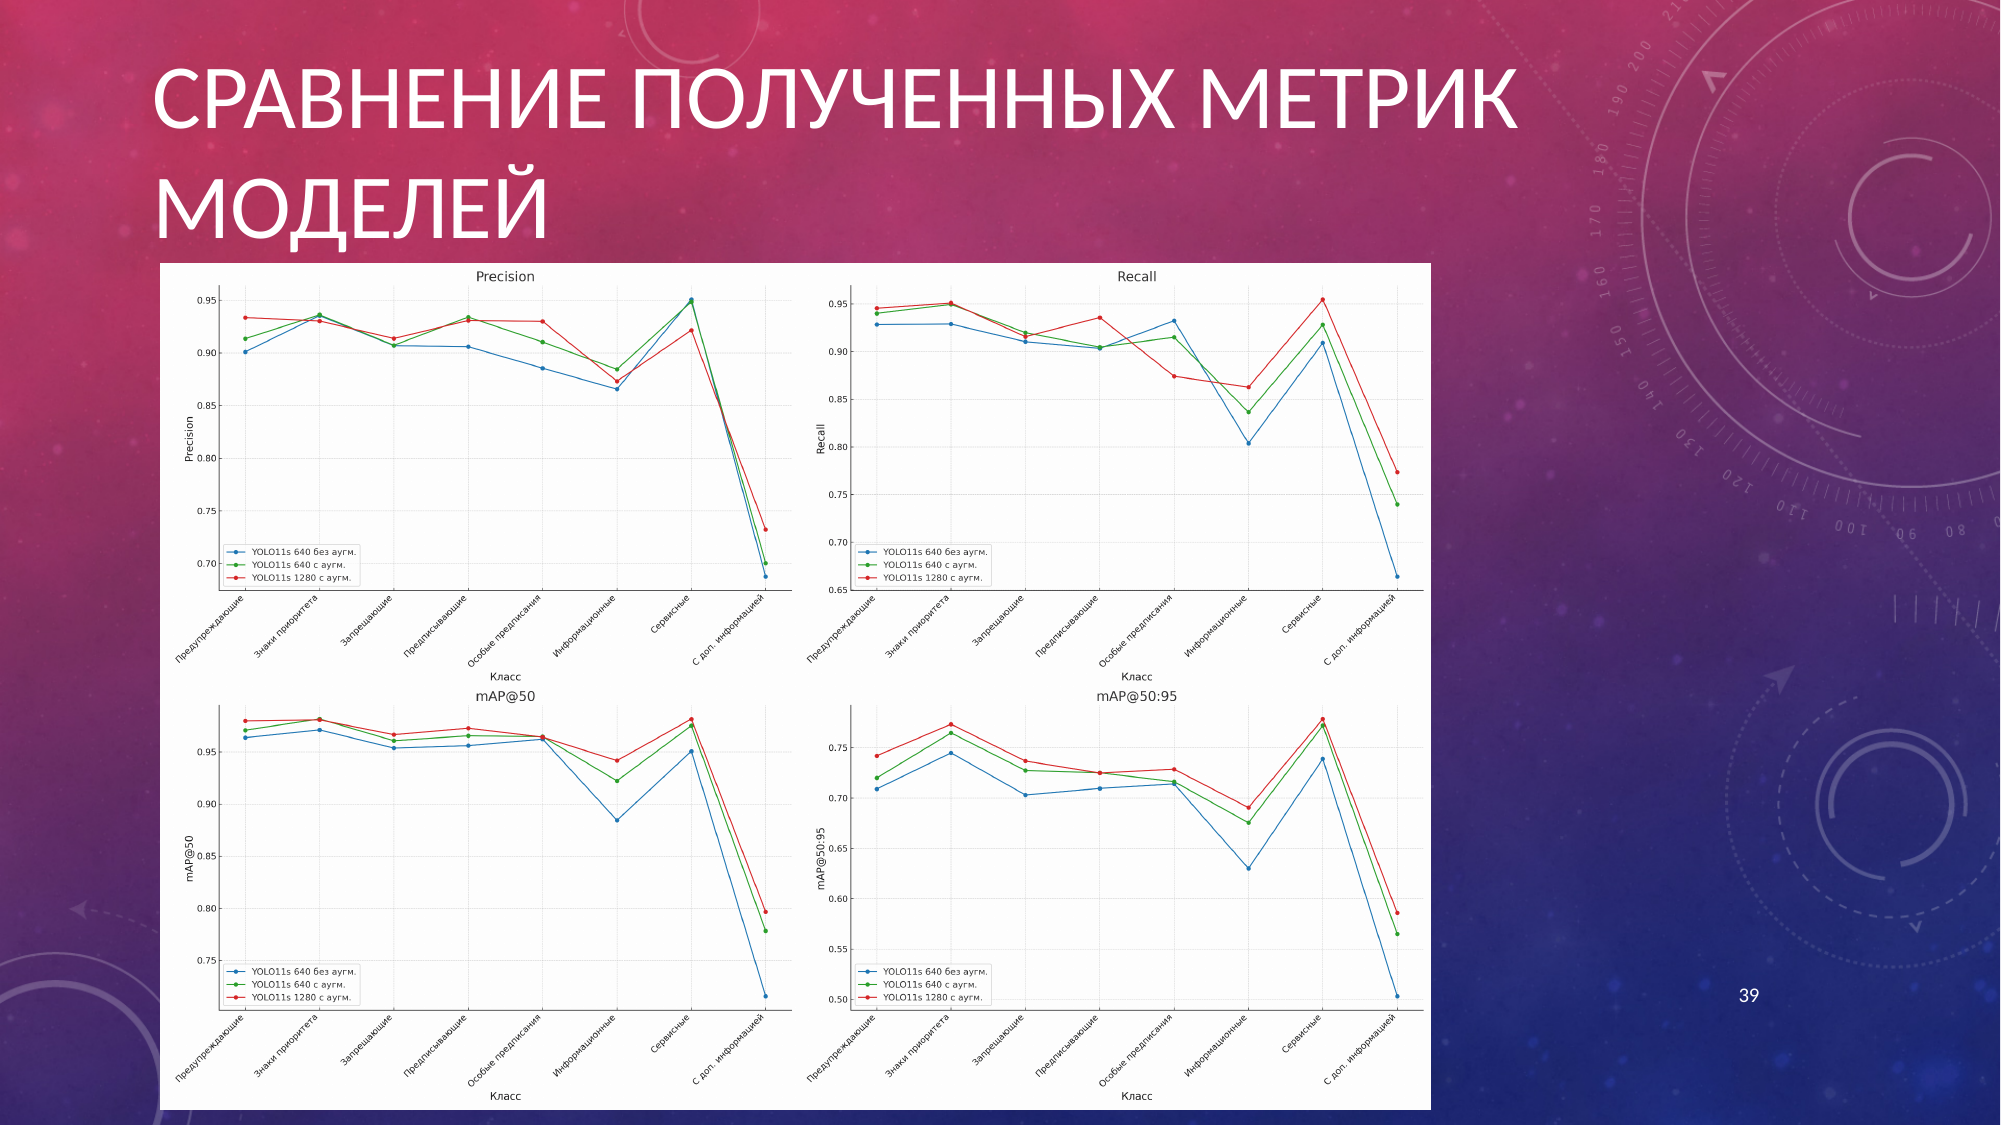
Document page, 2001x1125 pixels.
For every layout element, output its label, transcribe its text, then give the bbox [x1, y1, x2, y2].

title сравнение полученных метрик моделей [137, 27, 1800, 266]
slide_number 39 [1684, 963, 1775, 1025]
picture [0, 0, 2001, 1125]
